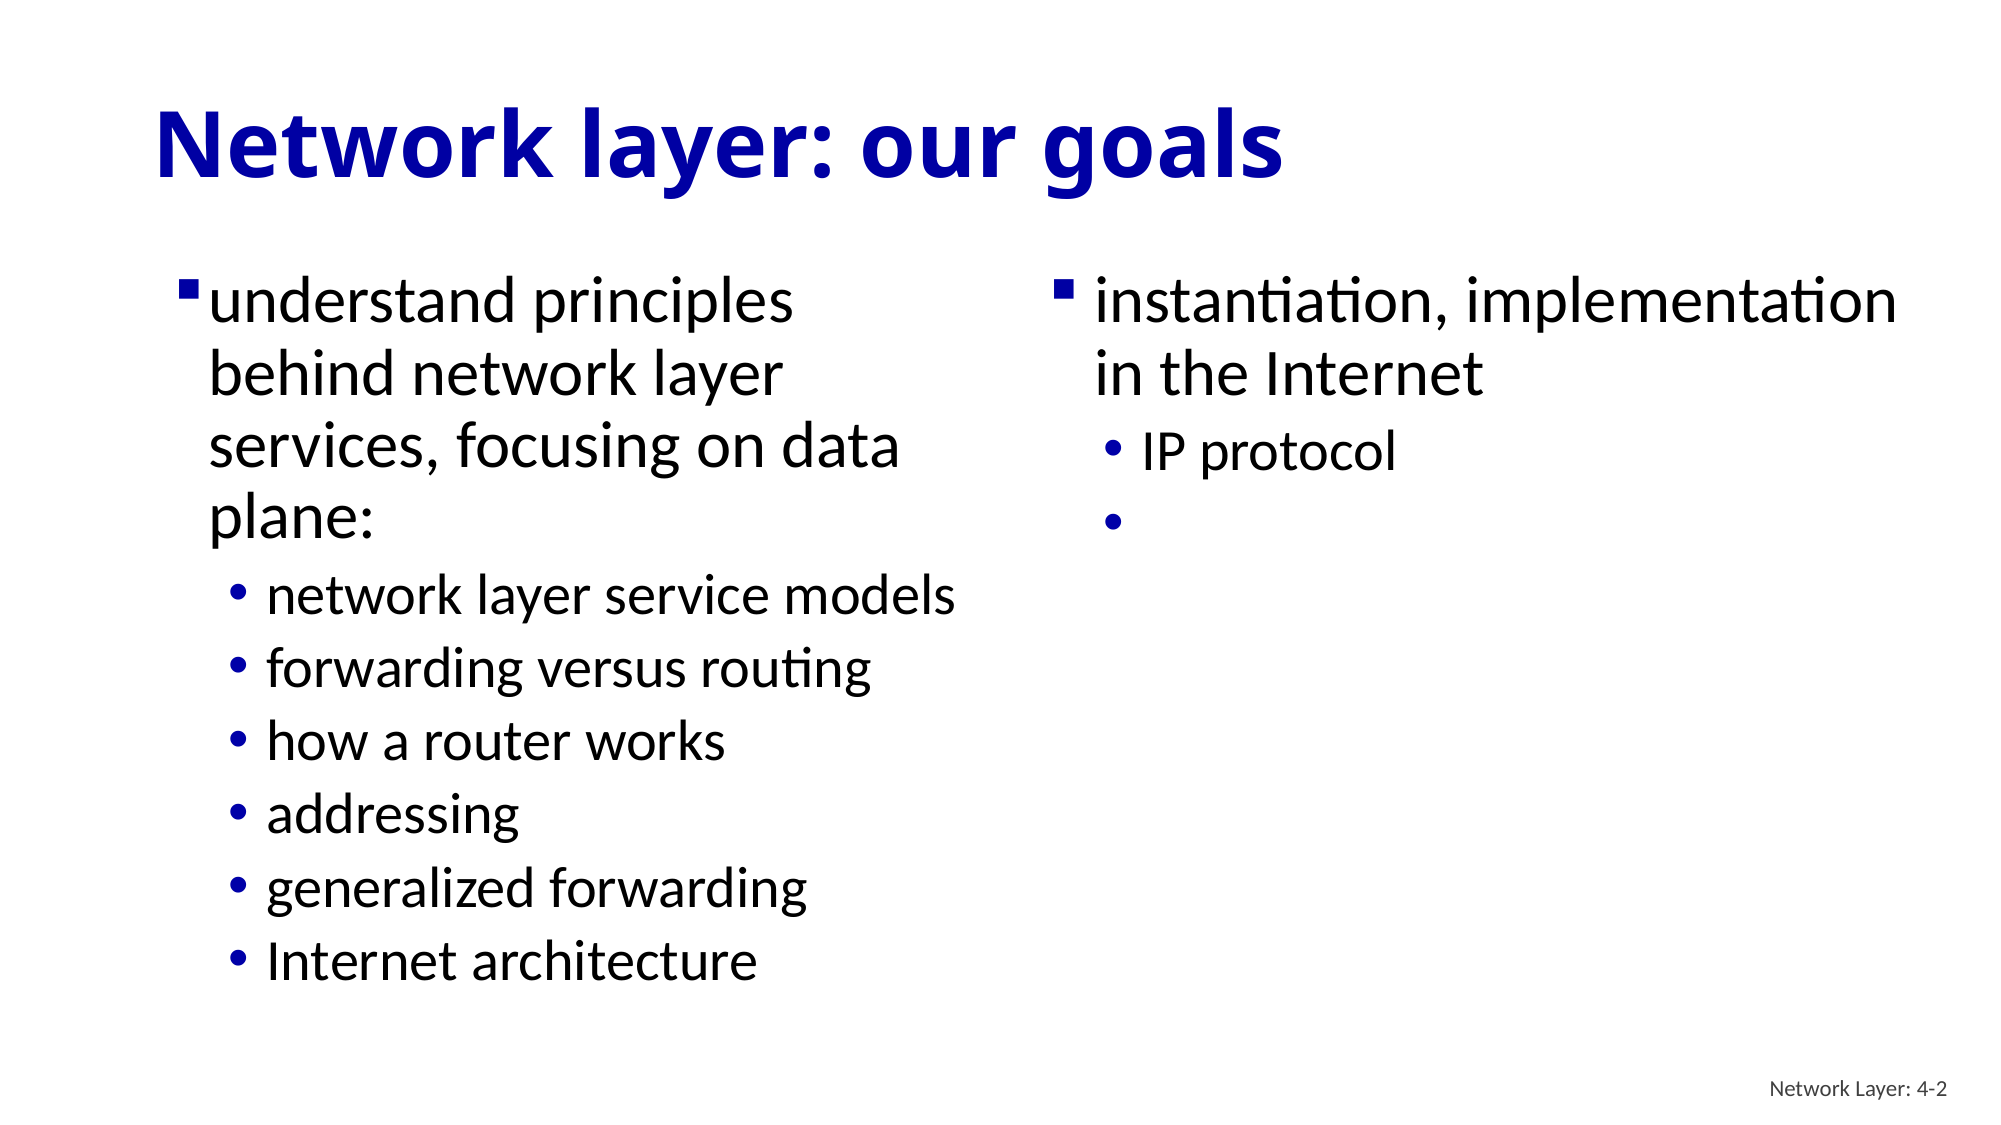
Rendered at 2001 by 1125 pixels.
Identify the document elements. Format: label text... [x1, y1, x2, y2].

text_box Network Layer: 4-2 [1512, 1056, 1963, 1117]
text_box instantiation, implementation in the Internet IP protocol [1012, 257, 1929, 972]
text_box understand principles behind network layer services, focusing on data plane: network layer service models forwarding versus routing how a router works addressing generalized forwarding Internet architecture [137, 257, 988, 1029]
text_box Network layer: our goals [137, 74, 1863, 221]
